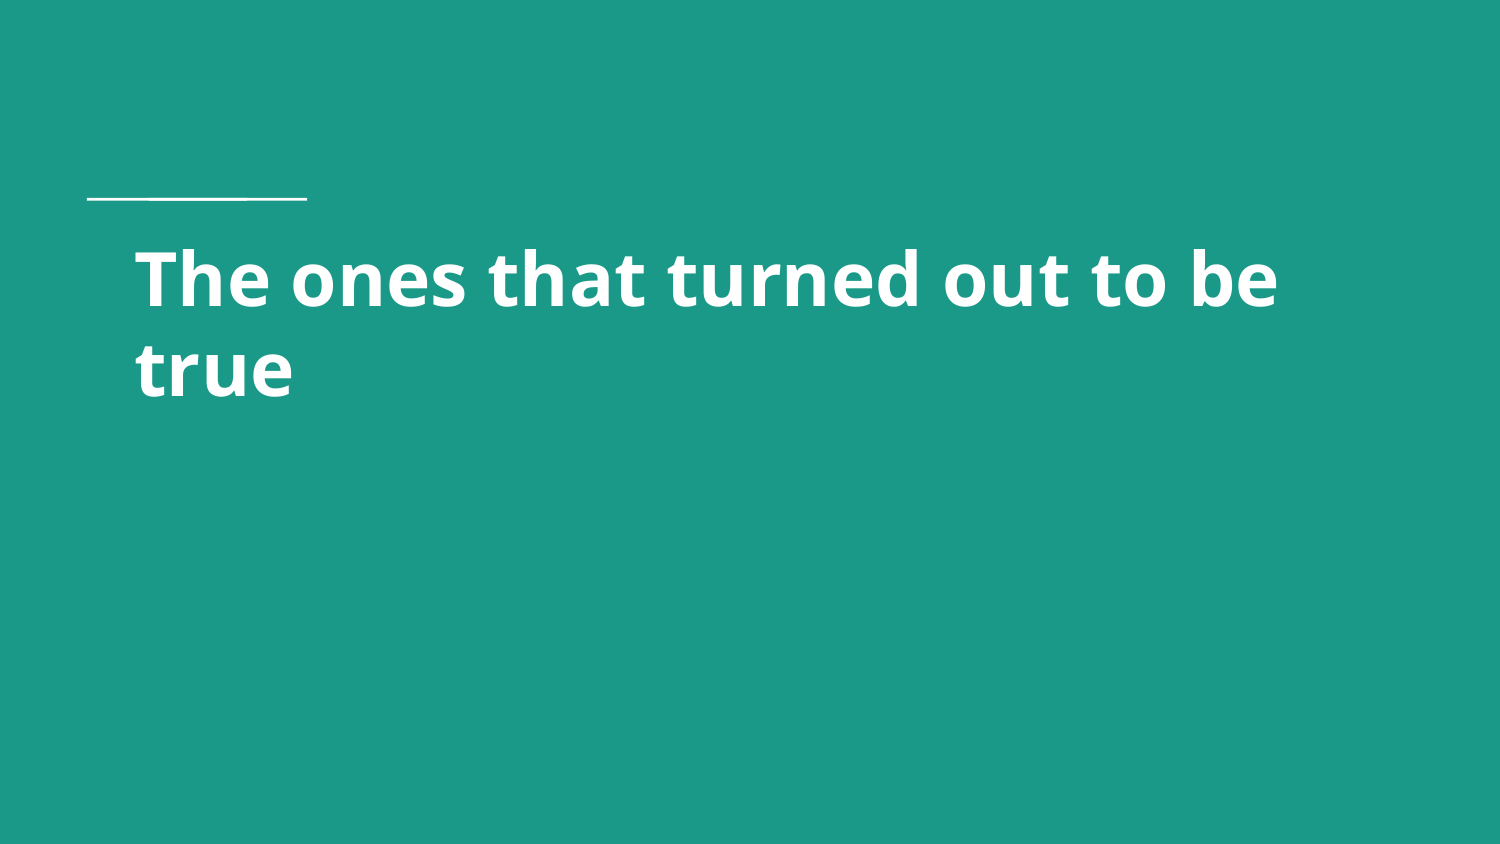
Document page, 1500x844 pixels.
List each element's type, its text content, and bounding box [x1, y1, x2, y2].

title The ones that turned out to be true [119, 216, 1381, 466]
